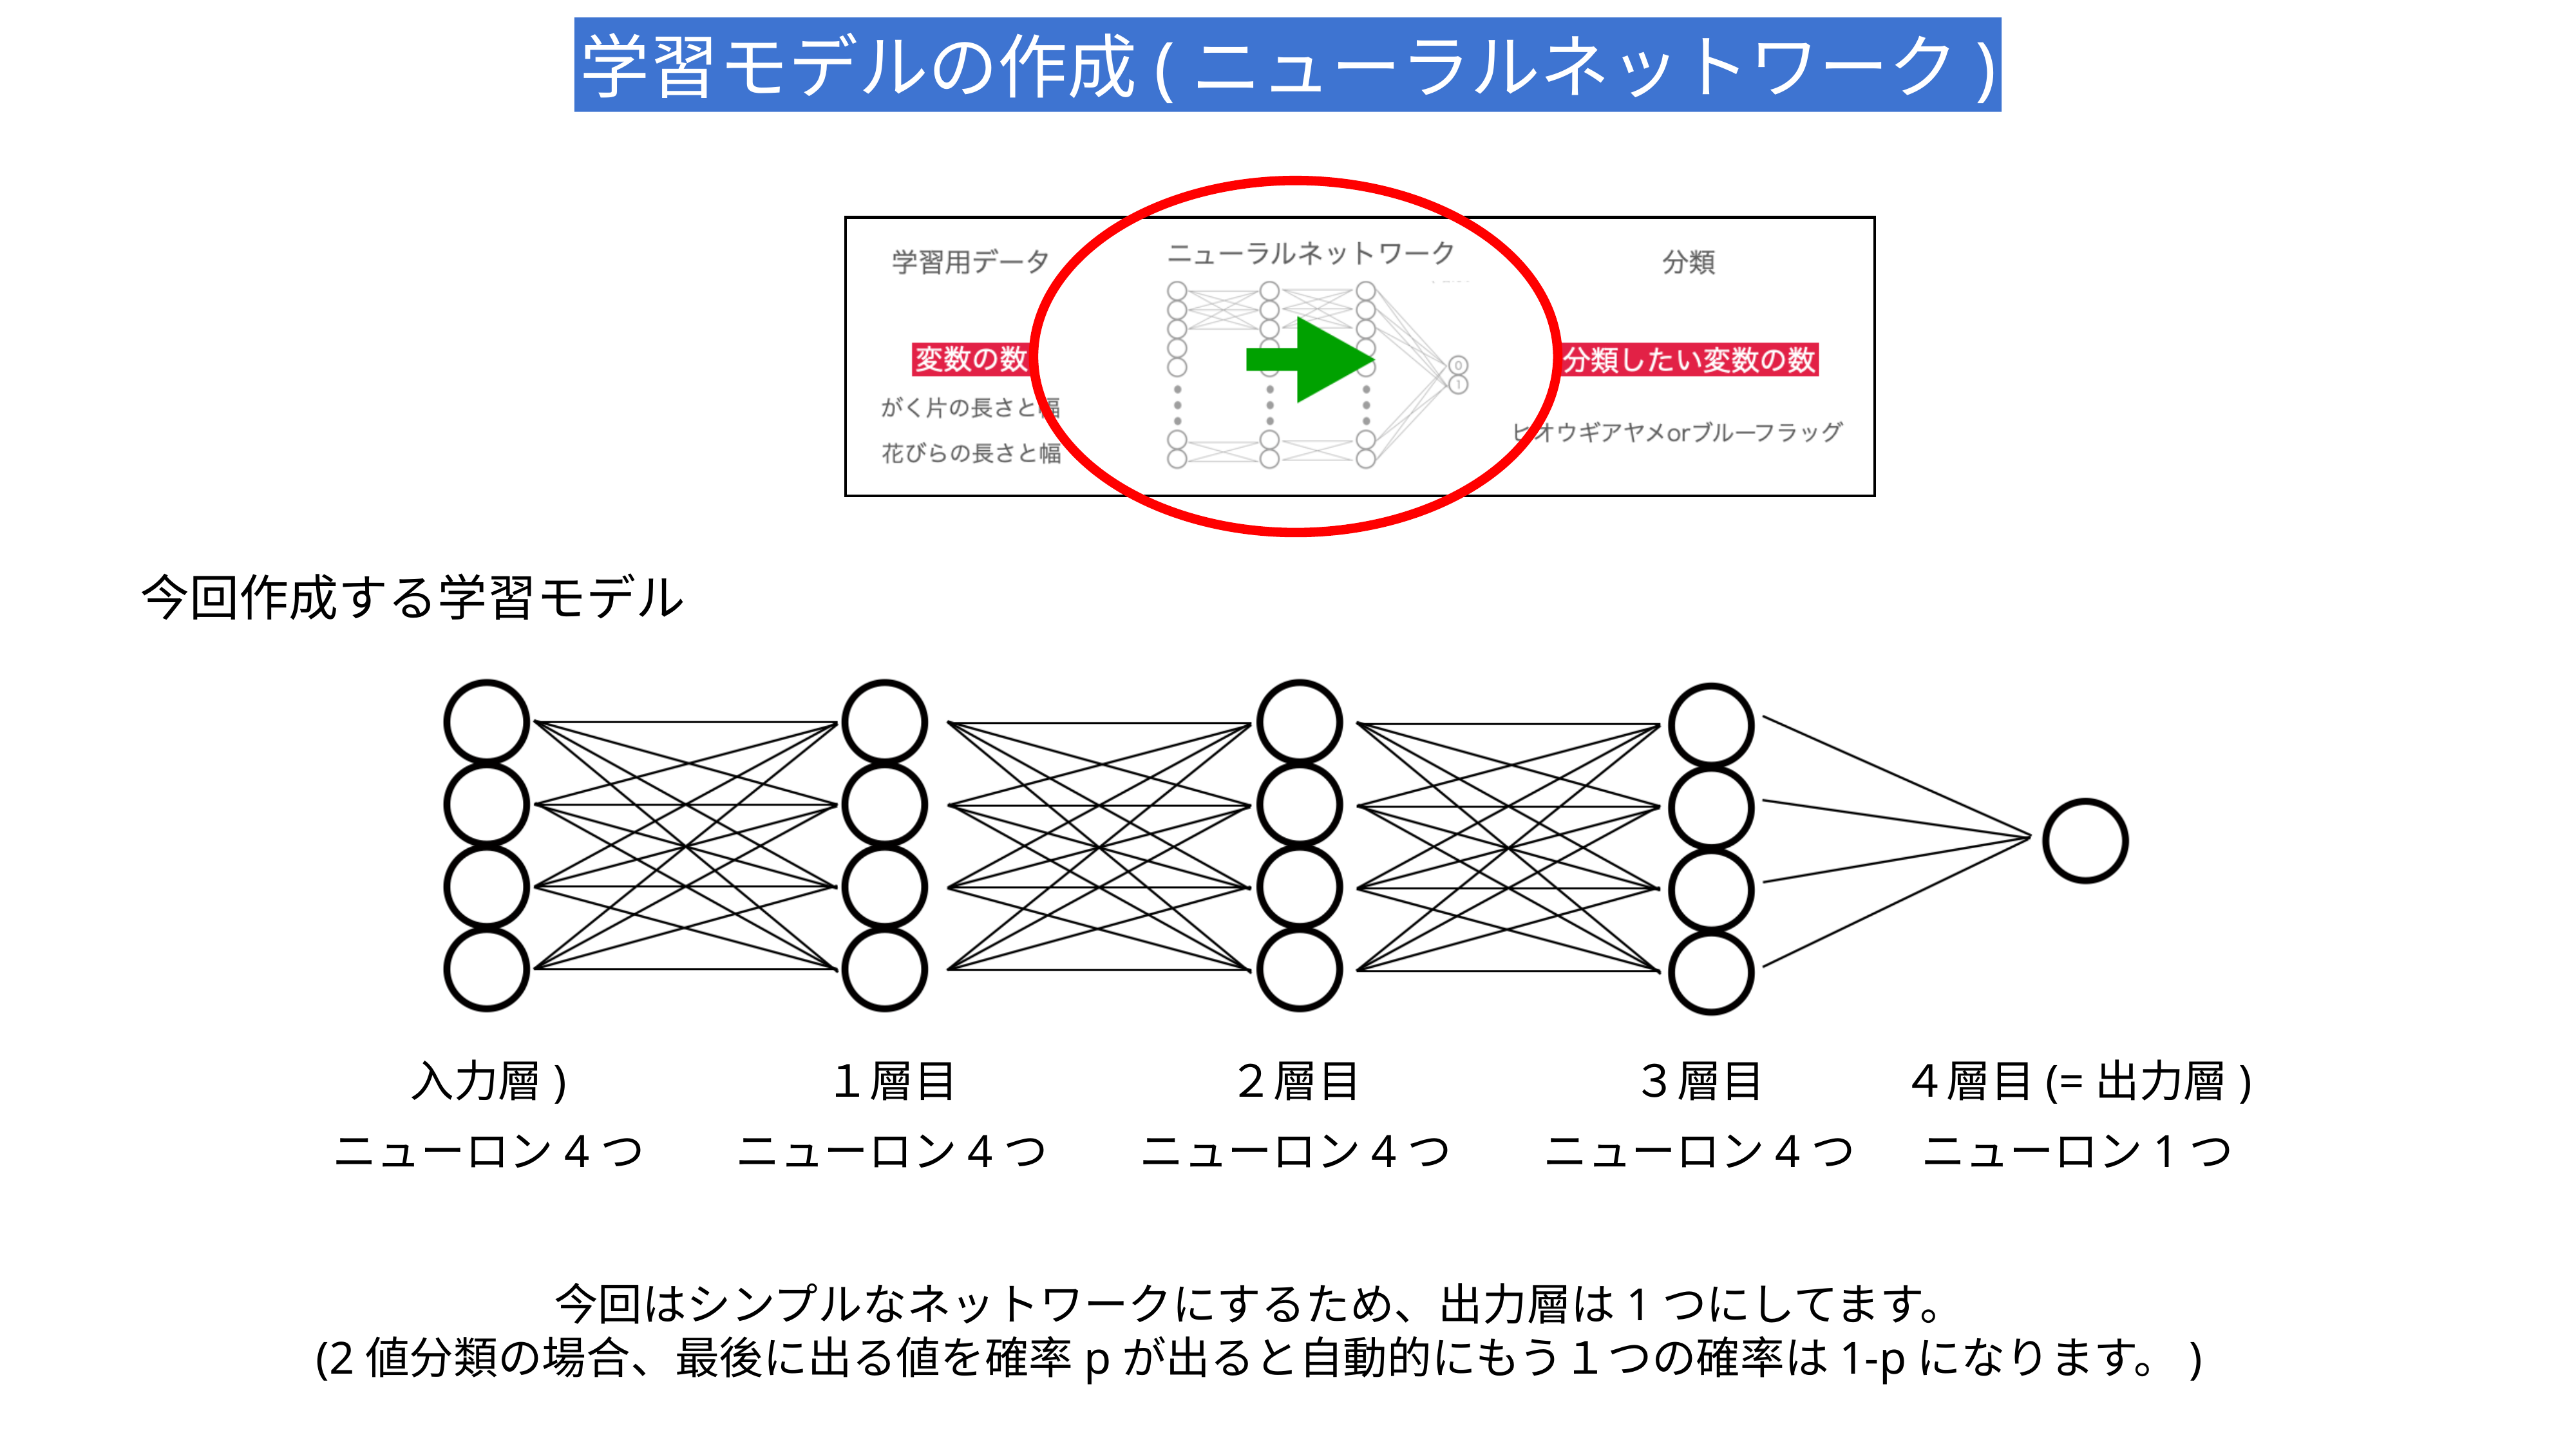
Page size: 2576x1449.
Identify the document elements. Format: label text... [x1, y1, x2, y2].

text_box ニューロン4つ [1537, 1117, 1861, 1182]
text_box ニューロン1つ [1915, 1117, 2239, 1182]
picture [408, 636, 2168, 1055]
text_box ４層目(=出力層) [1897, 1047, 2258, 1112]
text_box 今回はシンプルなネットワークにするため、出力層は1つにしてます。 (2値分類の場合、最後に出る値を確率pが出ると自動的にもう１つの確率は1-pになります。) [310, 1271, 2208, 1388]
text_box 入力層) [404, 1047, 573, 1112]
text_box ２層目 [1224, 1055, 1368, 1112]
text_box ニューロン4つ [327, 1117, 650, 1182]
text_box 学習モデルの作成(ニューラルネットワーク) [574, 17, 2002, 112]
picture [846, 218, 1873, 495]
text_box ニューロン4つ [730, 1117, 1054, 1182]
text_box １層目 [820, 1055, 964, 1112]
text_box ３層目 [1627, 1055, 1772, 1112]
text_box 今回作成する学習モデル [135, 561, 691, 632]
text_box [1133, 495, 1459, 533]
text_box ニューロン4つ [1134, 1117, 1457, 1182]
text_box [1133, 180, 1459, 218]
